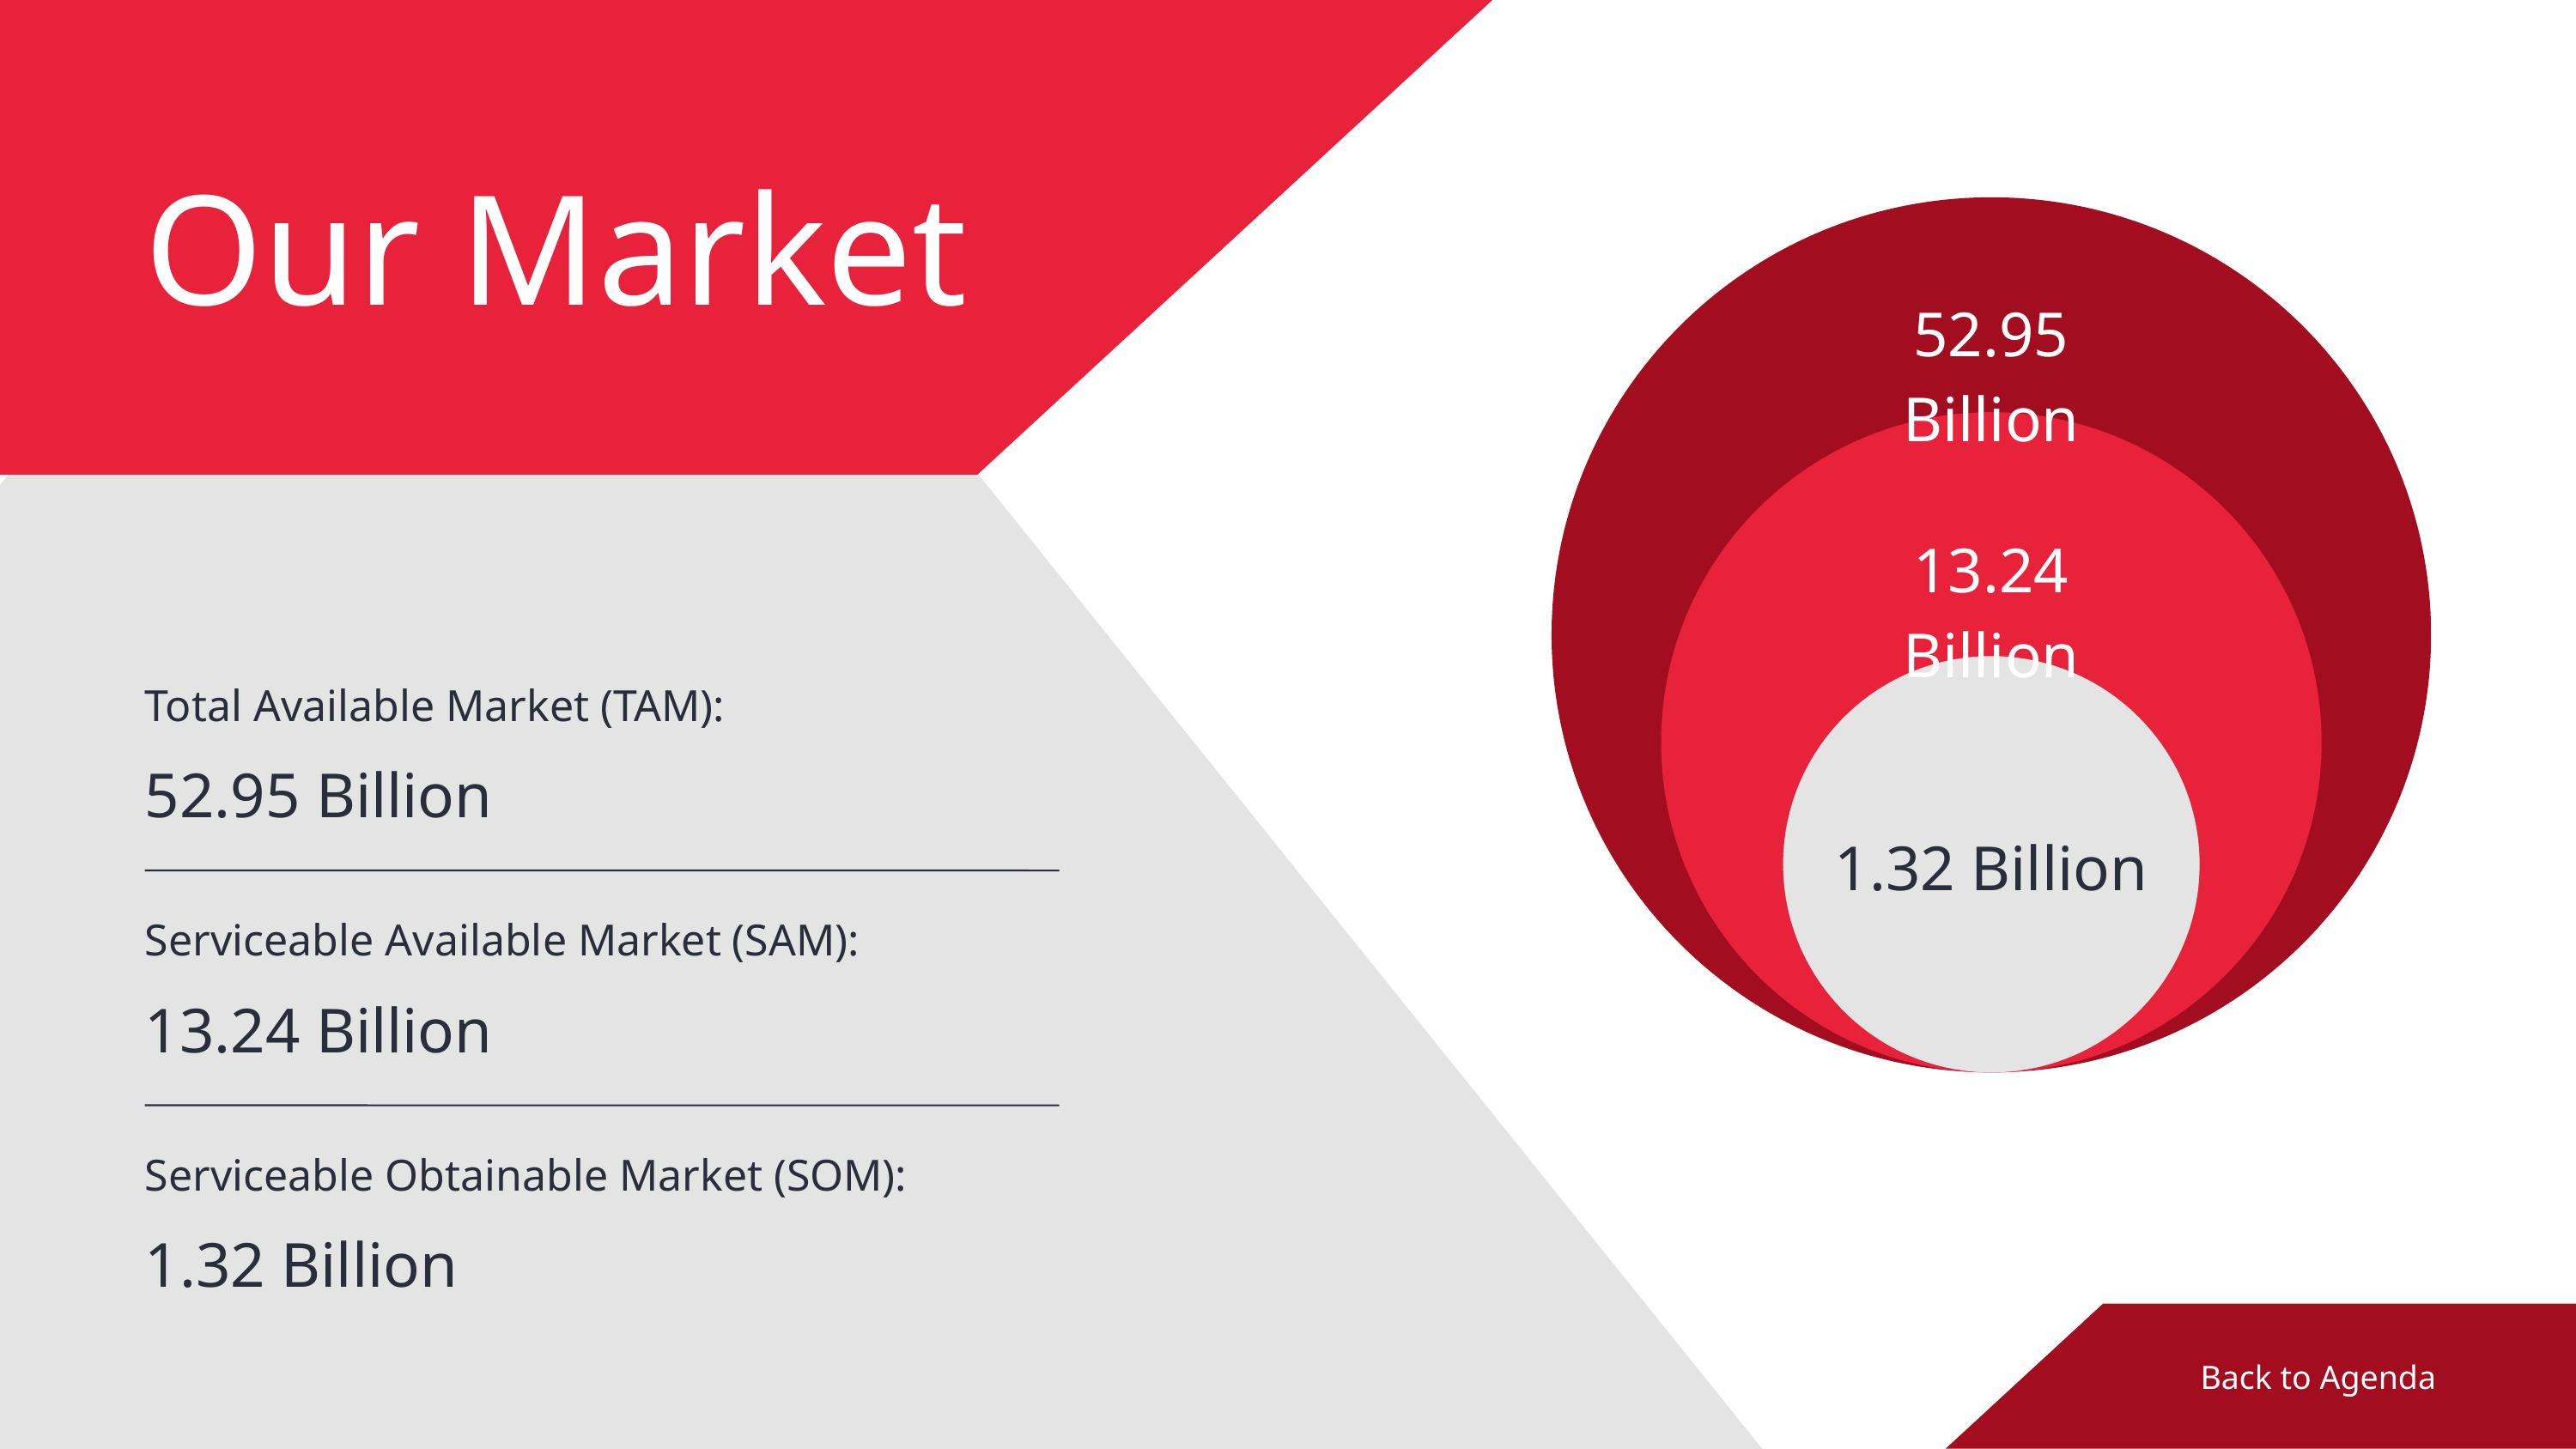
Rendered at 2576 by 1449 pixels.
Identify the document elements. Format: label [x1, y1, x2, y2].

text_box [1945, 1303, 2576, 1449]
text_box [0, 31, 1765, 1449]
text_box [0, 0, 1493, 476]
text_box [144, 675, 1086, 1300]
text_box [1551, 197, 2432, 1073]
